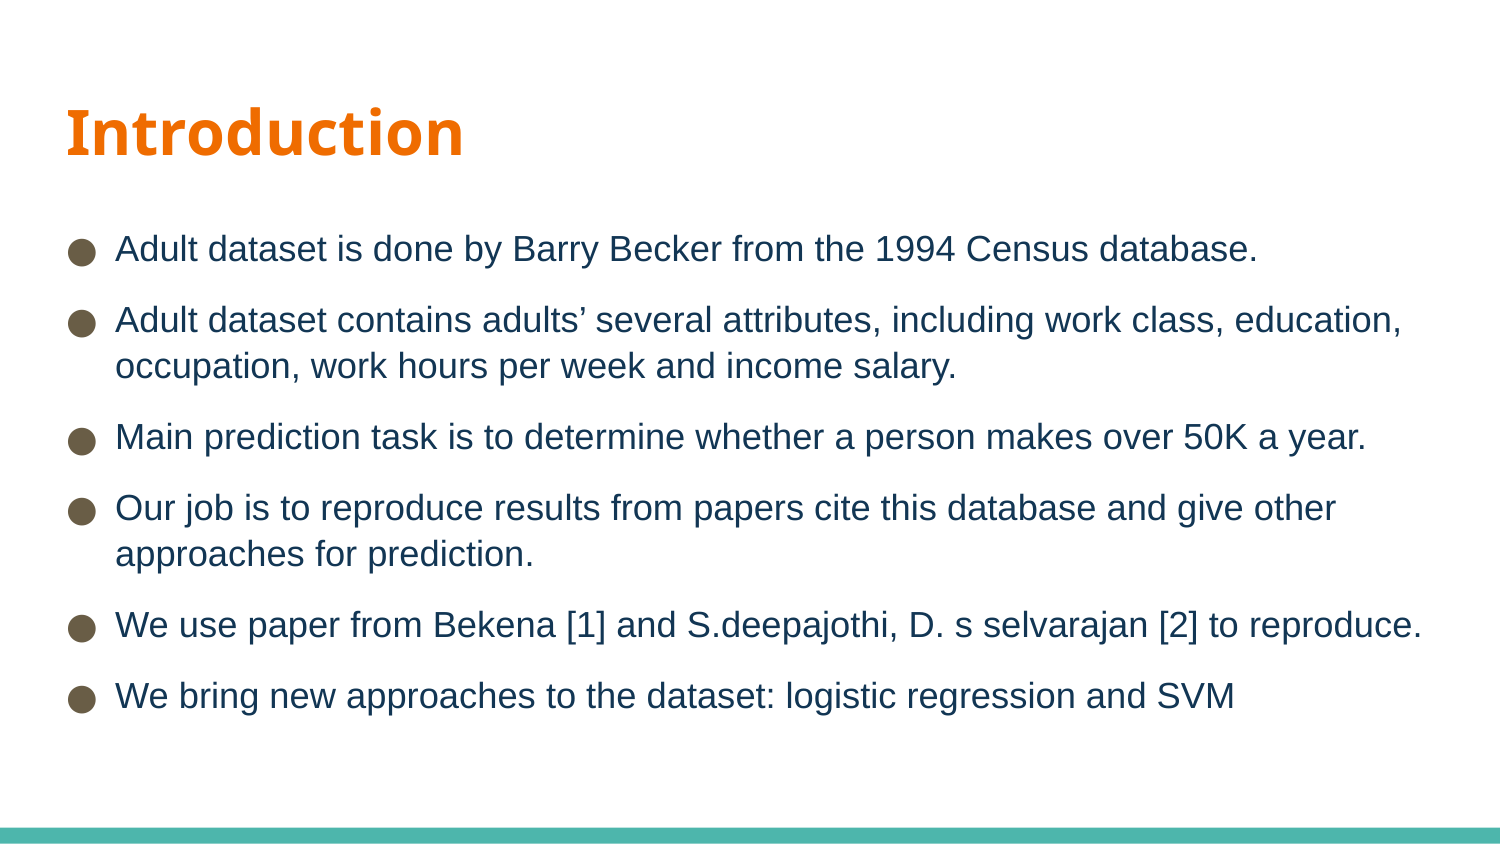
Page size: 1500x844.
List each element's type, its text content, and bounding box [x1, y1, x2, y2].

title Introduction [51, 72, 1449, 189]
list Adult dataset is done by Barry Becker from the 1994 Census database. Adult dataset contains adults’ several attributes, including work class, education, occupation, work hours per week and income salary. Main prediction task is to determine whether a person makes over 50K a year. Our job is to reproduce results from papers cite this database and give other approaches for prediction. We use paper from Bekena [1] and S.deepajothi, D. s selvarajan [2] to reproduce. We bring new approaches to the dataset: logistic regression and SVM [51, 207, 1449, 750]
